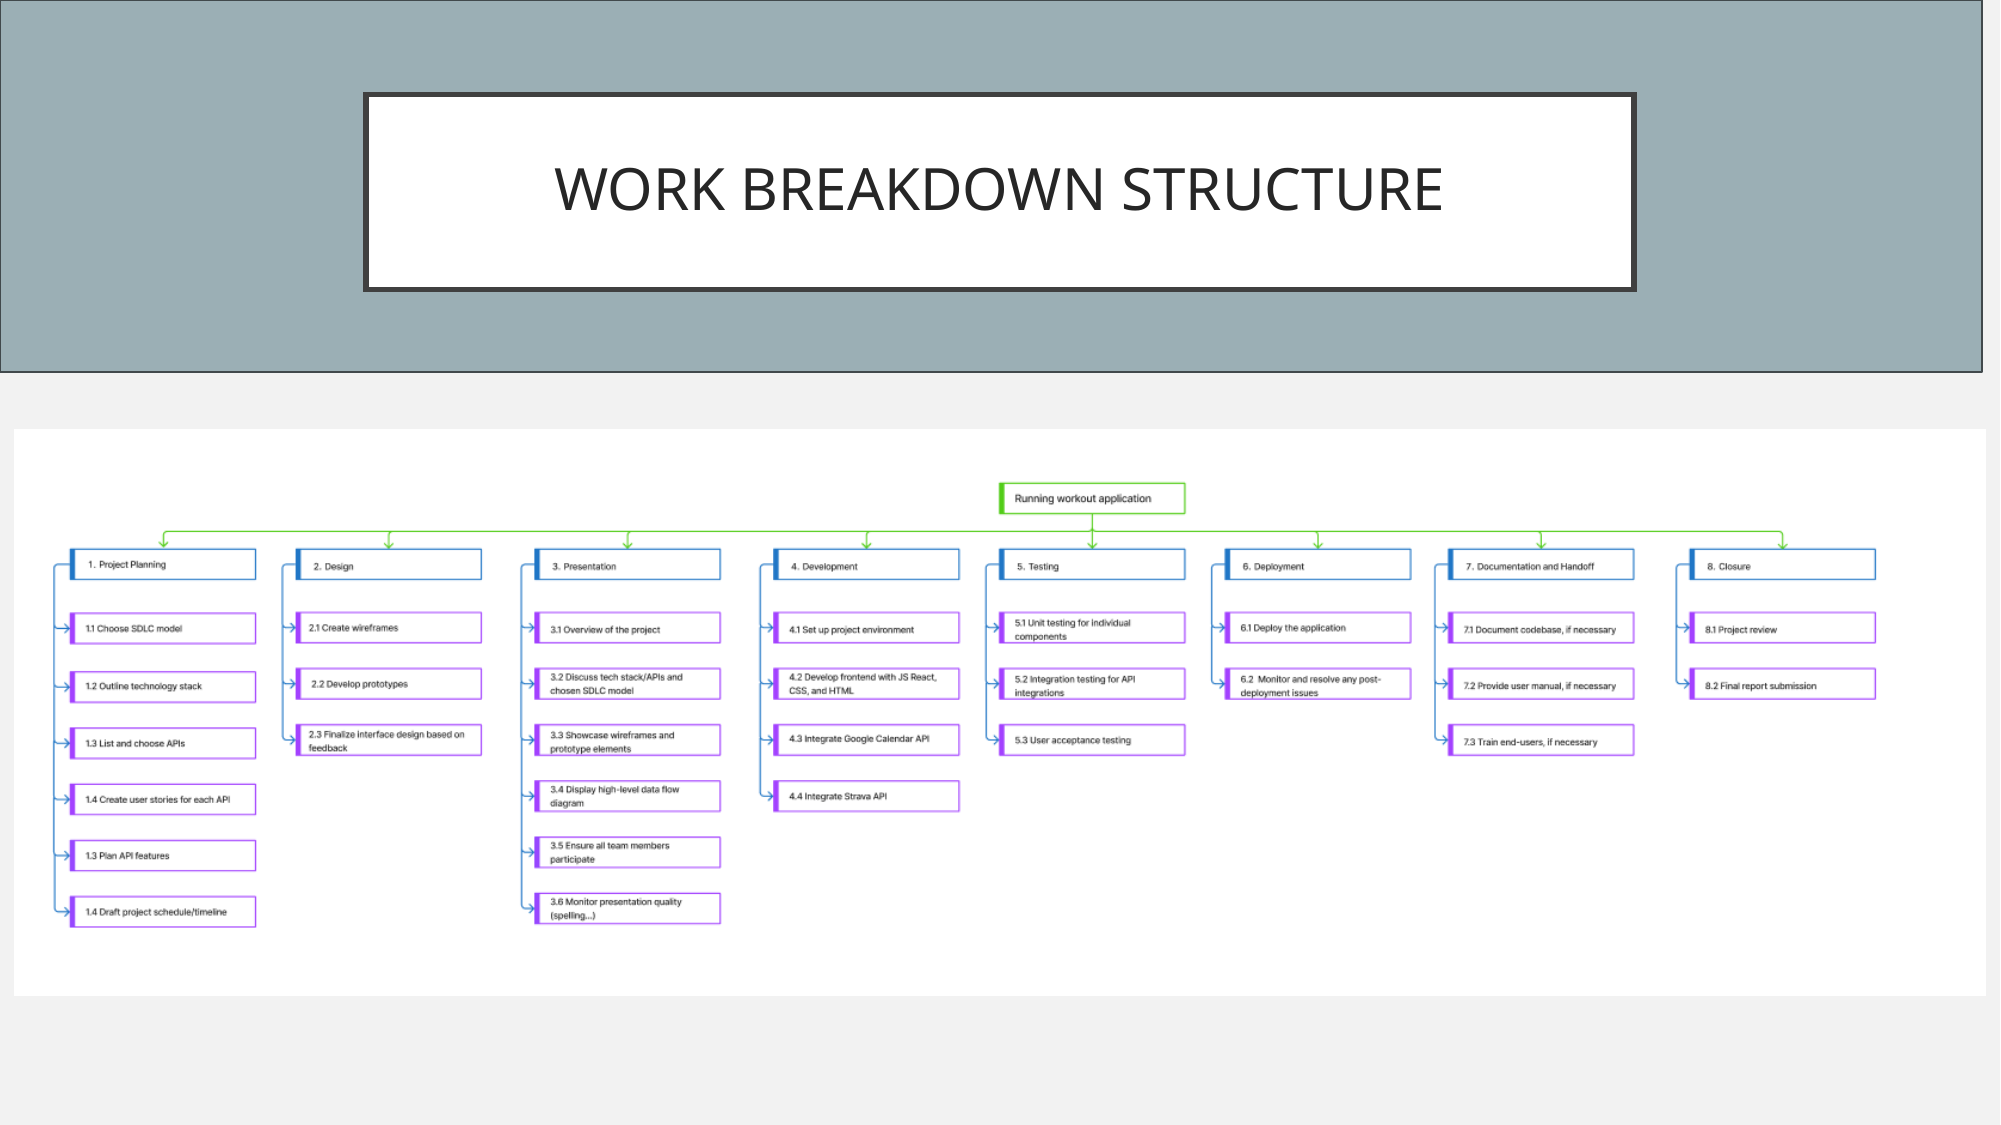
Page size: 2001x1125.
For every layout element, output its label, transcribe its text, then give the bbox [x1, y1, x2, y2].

title WORK BREAKDOWN STRUCTURE [363, 92, 1637, 292]
text_box [0, 0, 1983, 373]
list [14, 429, 1986, 997]
